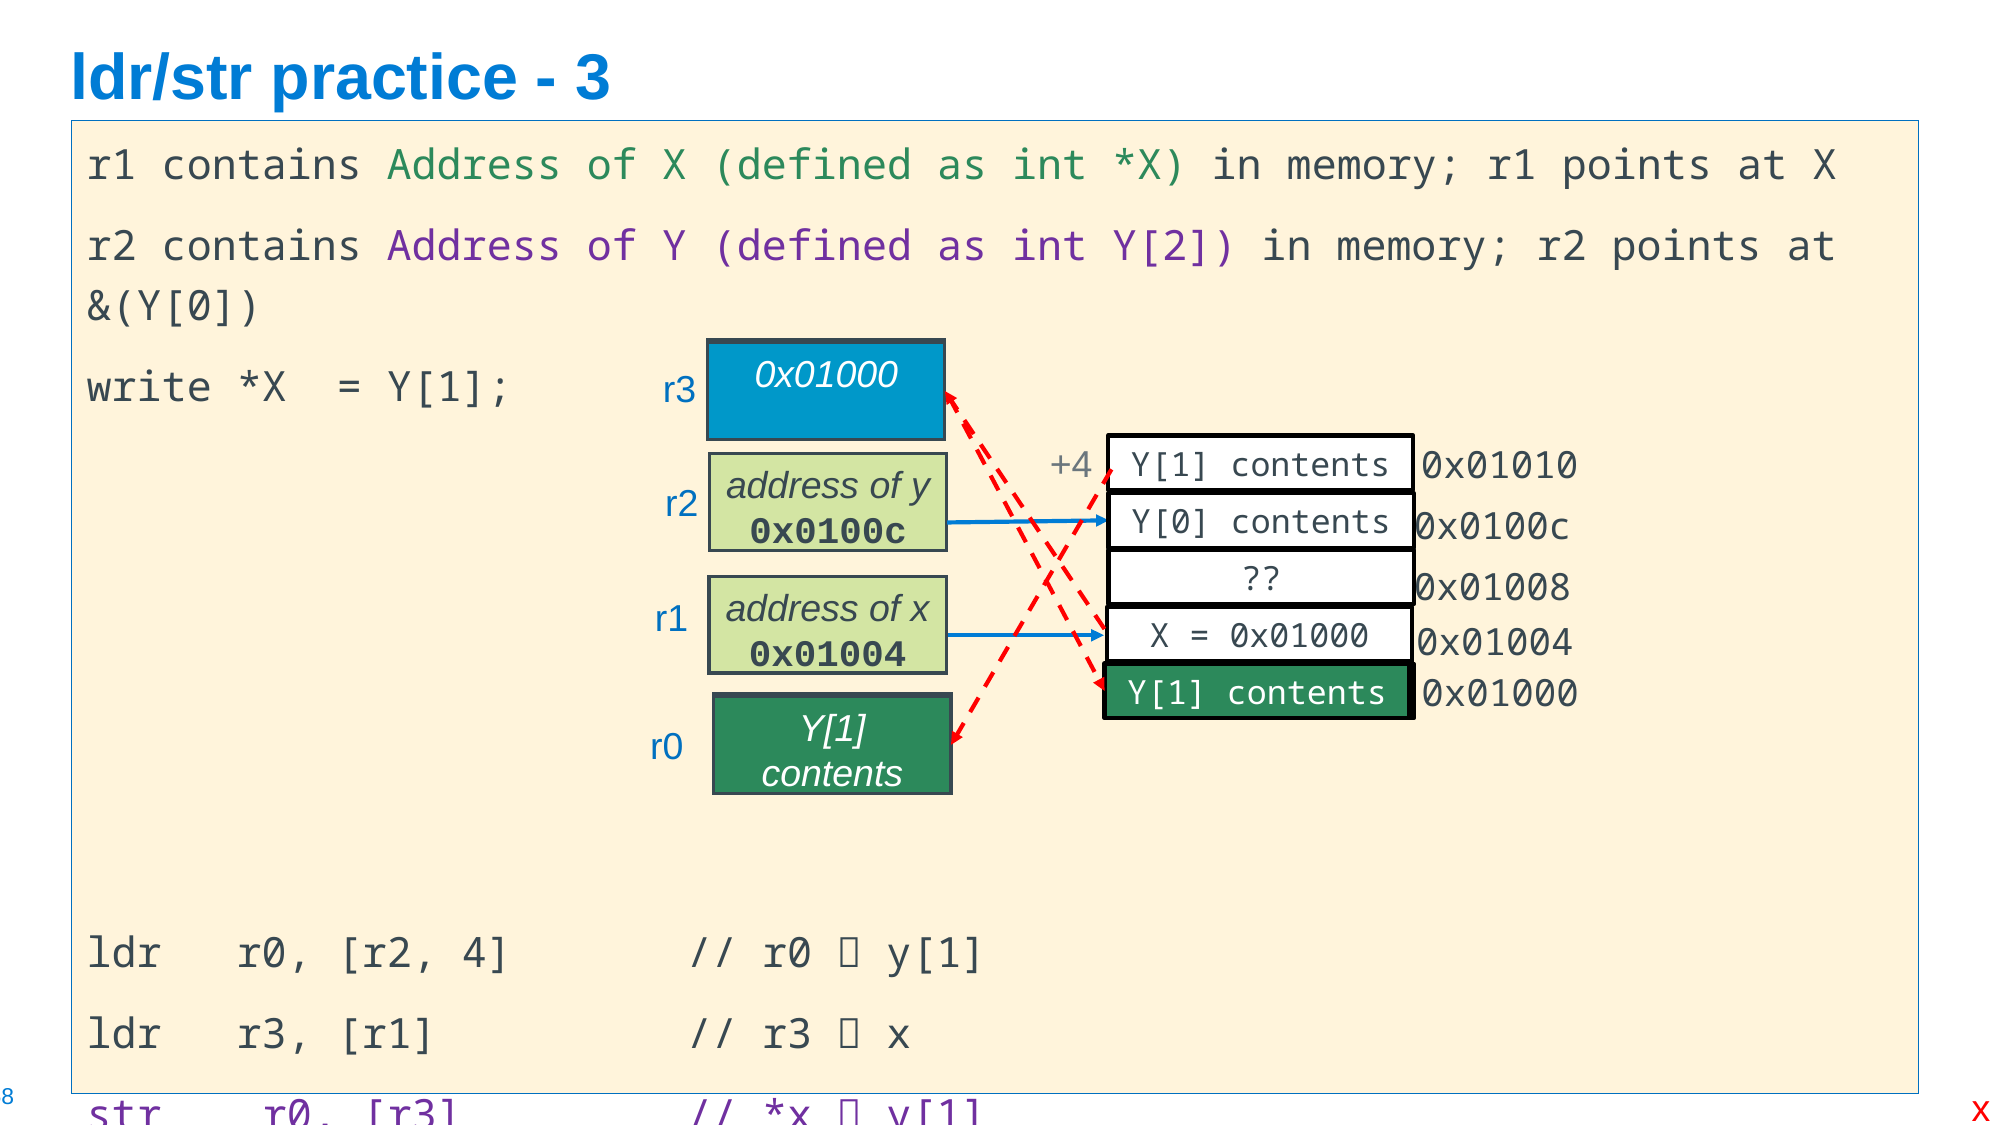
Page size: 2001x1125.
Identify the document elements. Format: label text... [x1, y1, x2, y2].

text_box 0x01010 [1406, 433, 1594, 494]
text_box address of x 0x01004 [708, 575, 947, 674]
text_box r3 [648, 357, 706, 418]
text_box r1 [640, 586, 704, 646]
text_box 0x01008 [1399, 555, 1587, 616]
text_box Y[1] contents [1108, 435, 1406, 491]
text_box r2 [650, 471, 714, 532]
list r1 contains Address of X (defined as int *X) in memory; r1 points at X r2 contains Address of Y (defined as int Y[2]) in memory; r2 points at &(Y[0]) write *X = Y[1]; ldr r0, [r2, 4] // r0  y[1] ldr r3, [r1] // r3  x str r0, [r3] // *x  y[1] [71, 120, 1919, 1094]
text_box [949, 397, 1105, 692]
text_box x [1956, 1076, 2000, 1125]
text_box 0x01004 [1401, 610, 1589, 663]
text_box 0x01000 [706, 342, 946, 441]
text_box ?? [1112, 549, 1399, 605]
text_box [944, 391, 1105, 630]
text_box Y[1] contents [713, 695, 952, 794]
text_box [951, 469, 1112, 745]
text_box X = 0x01000 [1112, 606, 1401, 662]
text_box Y[1] contents [1112, 663, 1410, 719]
text_box Y[0] contents [1112, 492, 1406, 548]
text_box address of y 0x0100c [708, 453, 944, 552]
text_box 0x01000 [1406, 661, 1594, 722]
text_box r0 [635, 714, 699, 775]
title ldr/str practice - 3 [55, 3, 1781, 121]
text_box 0x0100c [1399, 494, 1587, 555]
